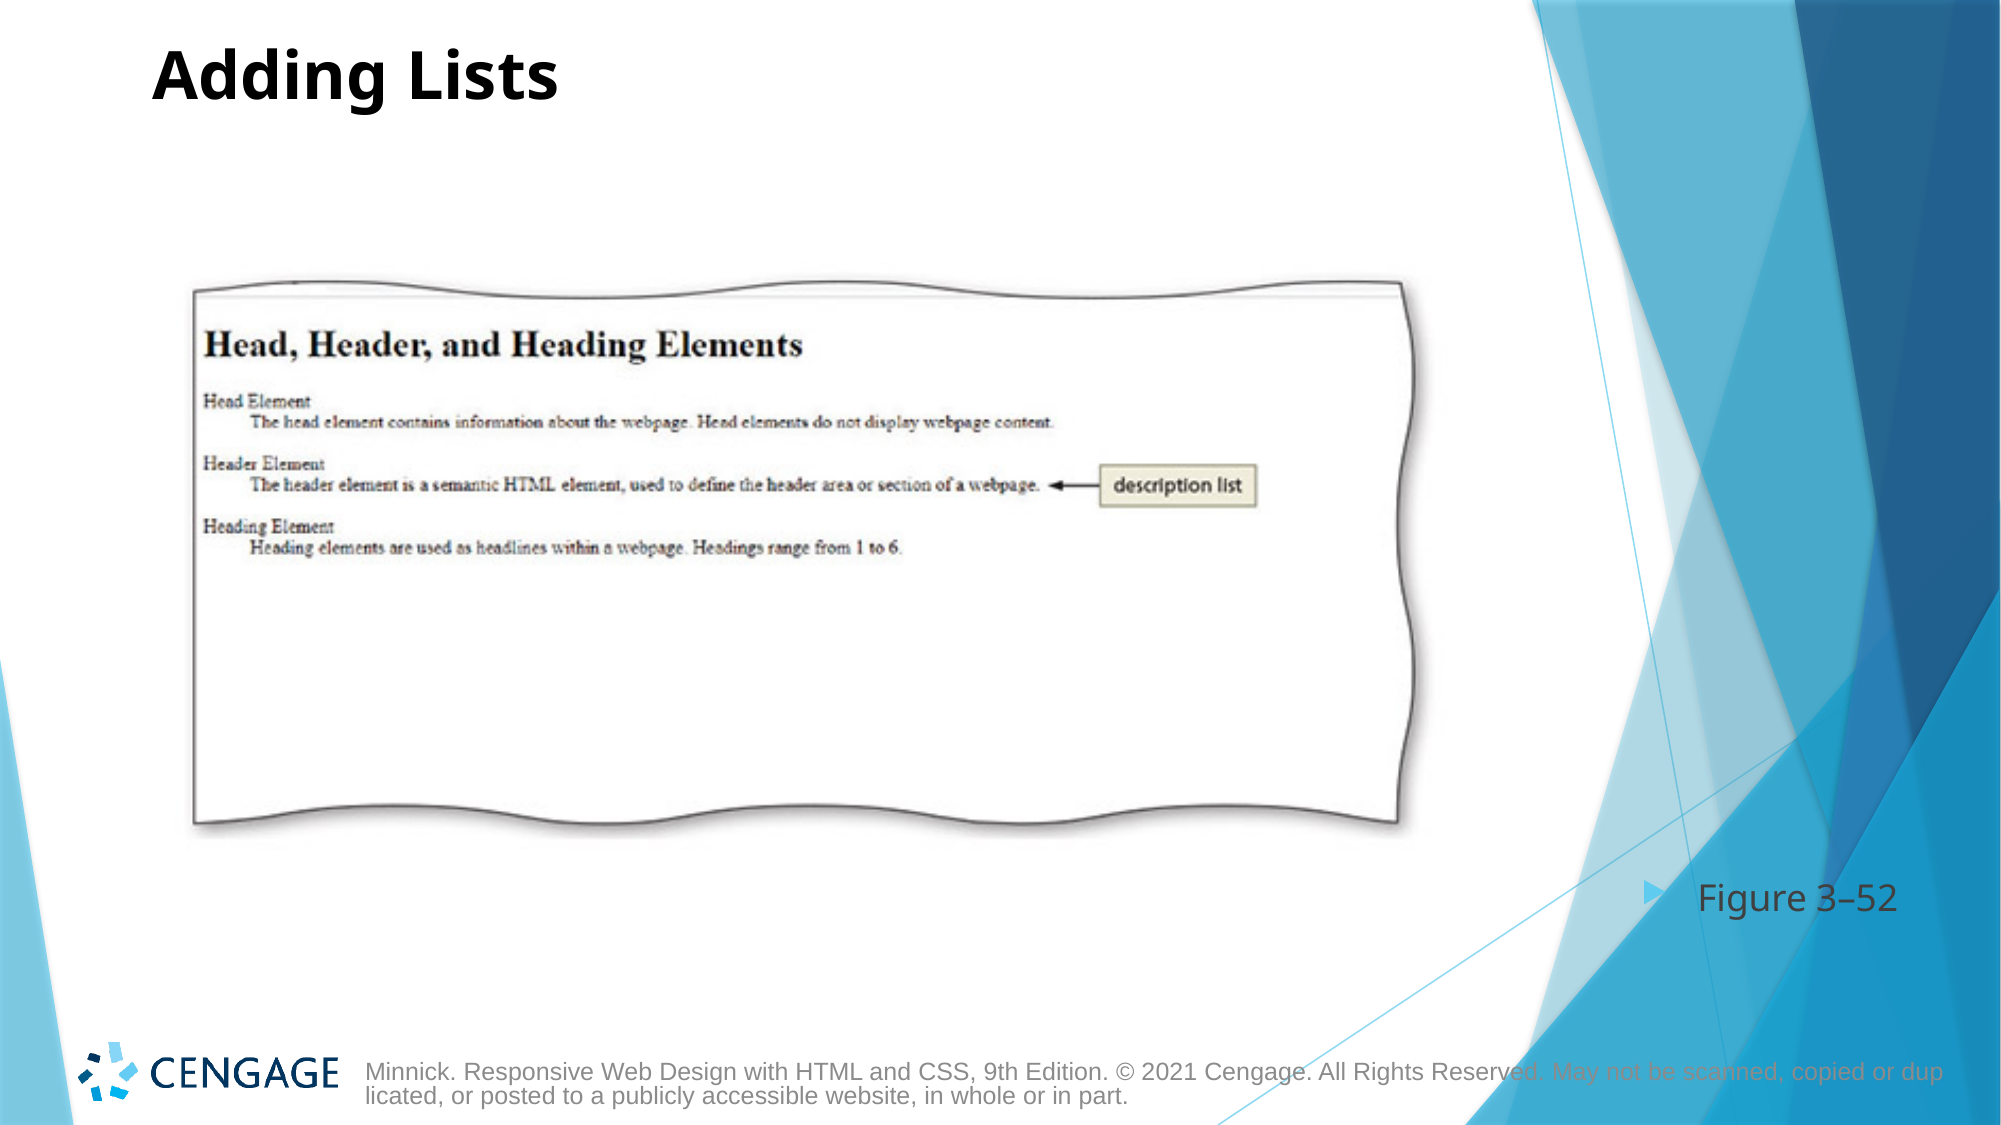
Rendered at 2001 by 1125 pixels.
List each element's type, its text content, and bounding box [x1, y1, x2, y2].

footer Minnick. Responsive Web Design with HTML and CSS, 9th Edition. © 2021 Cengage. All Rights Reserved. May not be scanned, copied or duplicated, or posted to a publicly accessible website, in whole or in part. [350, 1040, 1967, 1100]
title Adding Lists [137, 24, 1863, 175]
picture [78, 1042, 338, 1101]
list Figure 3–52 [1626, 866, 2000, 927]
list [174, 261, 1448, 851]
